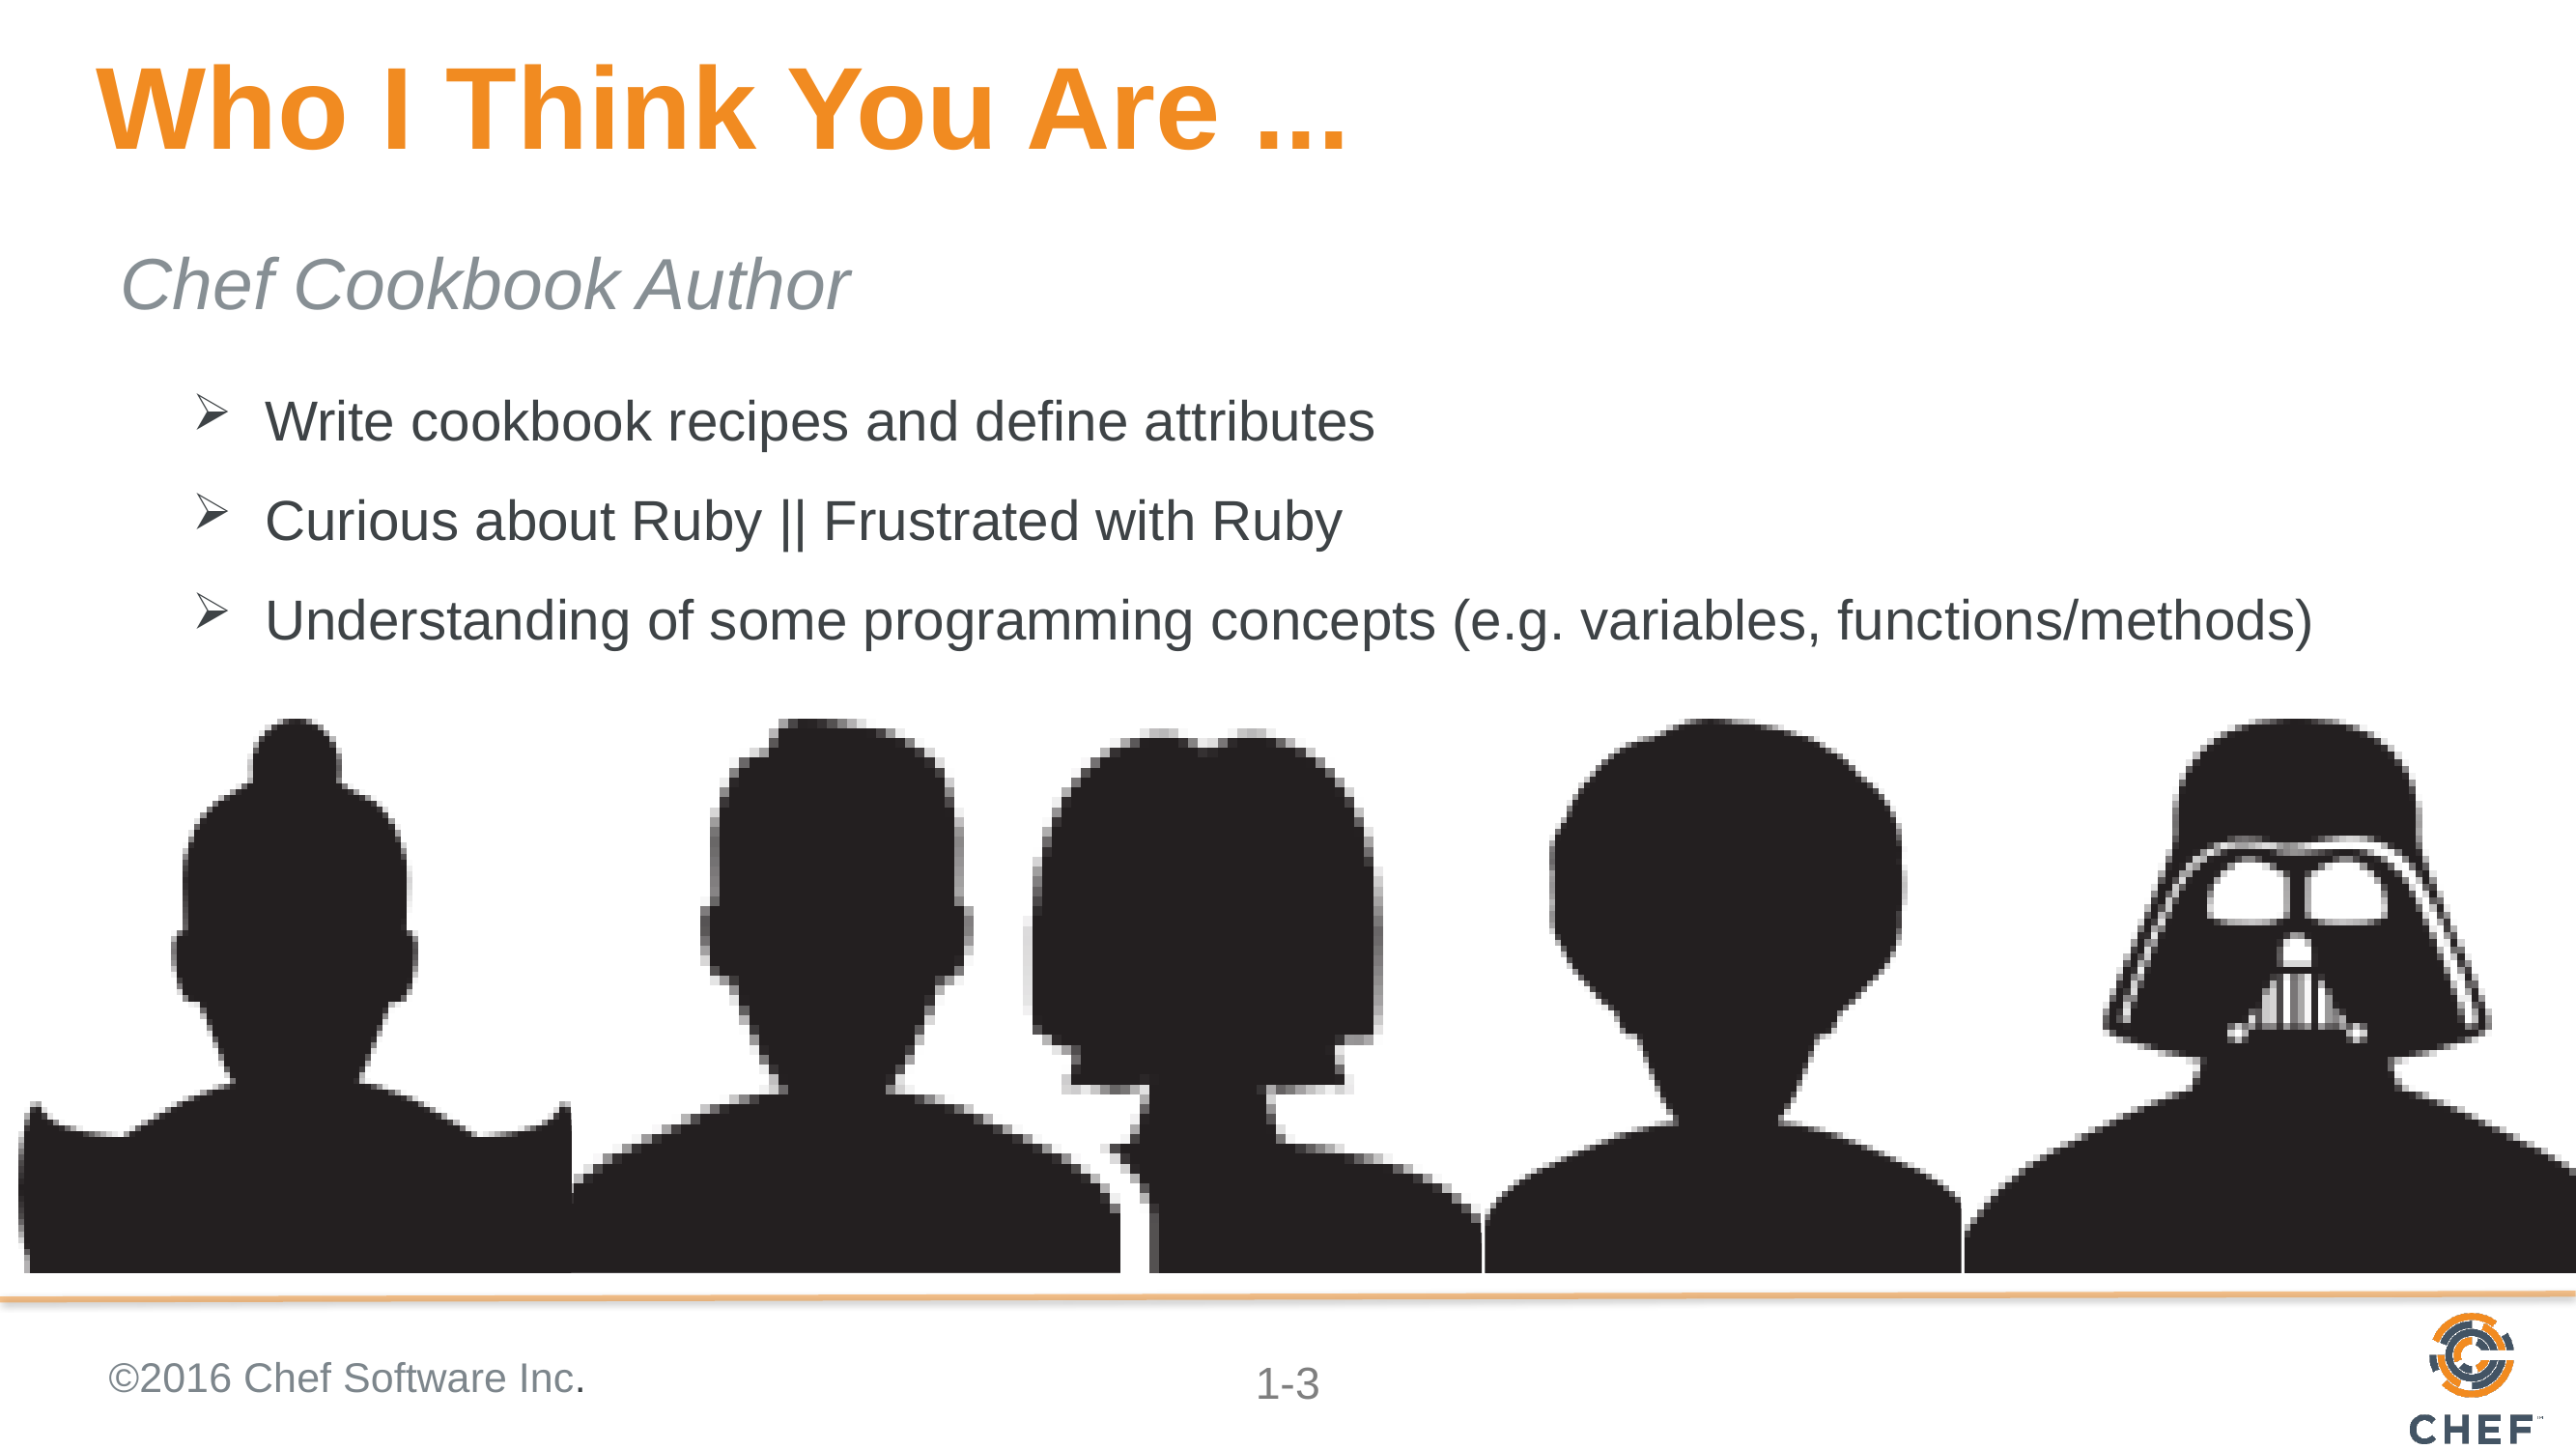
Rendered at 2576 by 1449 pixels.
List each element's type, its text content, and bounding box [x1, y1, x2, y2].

picture [17, 719, 1483, 1274]
list Write cookbook recipes and define attributes Curious about Ruby || Frustrated with Ruby Understanding of some programming concepts (e.g. variables, functions/methods) [192, 384, 2432, 718]
title Who I Think You Are ... [96, 48, 2463, 180]
text_box Chef Cookbook Author [105, 222, 1229, 342]
picture [1484, 719, 1962, 1273]
picture [1964, 718, 2576, 1273]
picture [2399, 1297, 2551, 1449]
